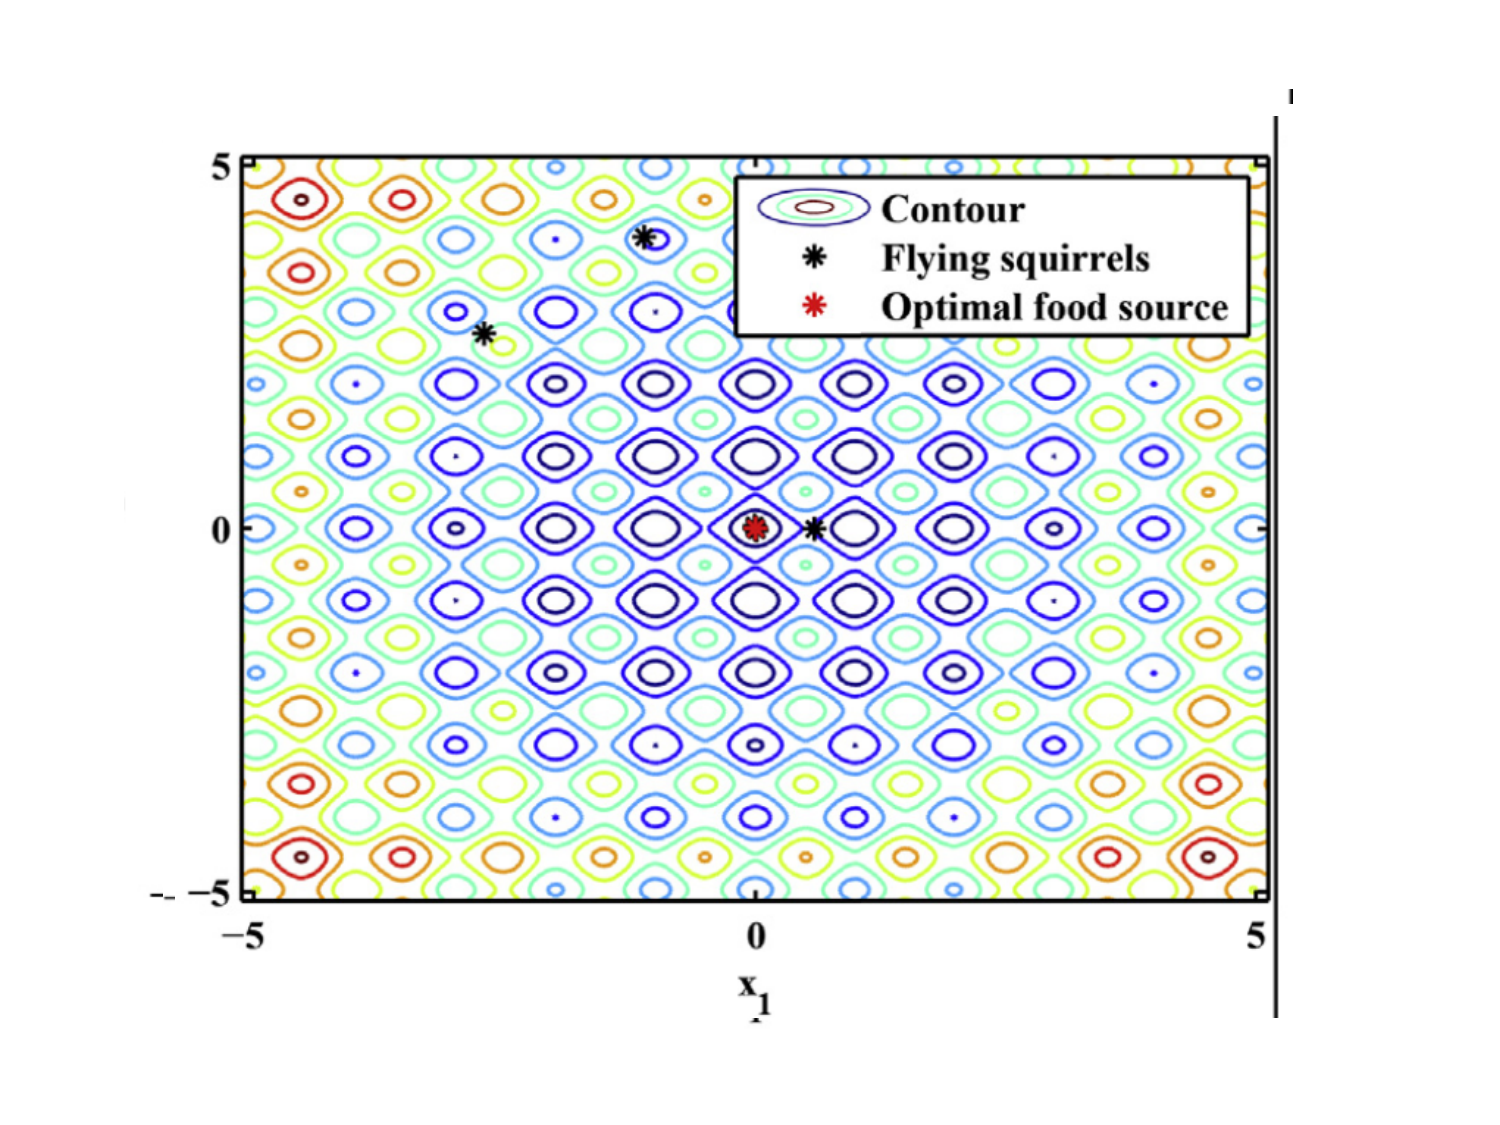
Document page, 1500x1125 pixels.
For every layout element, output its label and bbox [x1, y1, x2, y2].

picture [124, 73, 1343, 1049]
